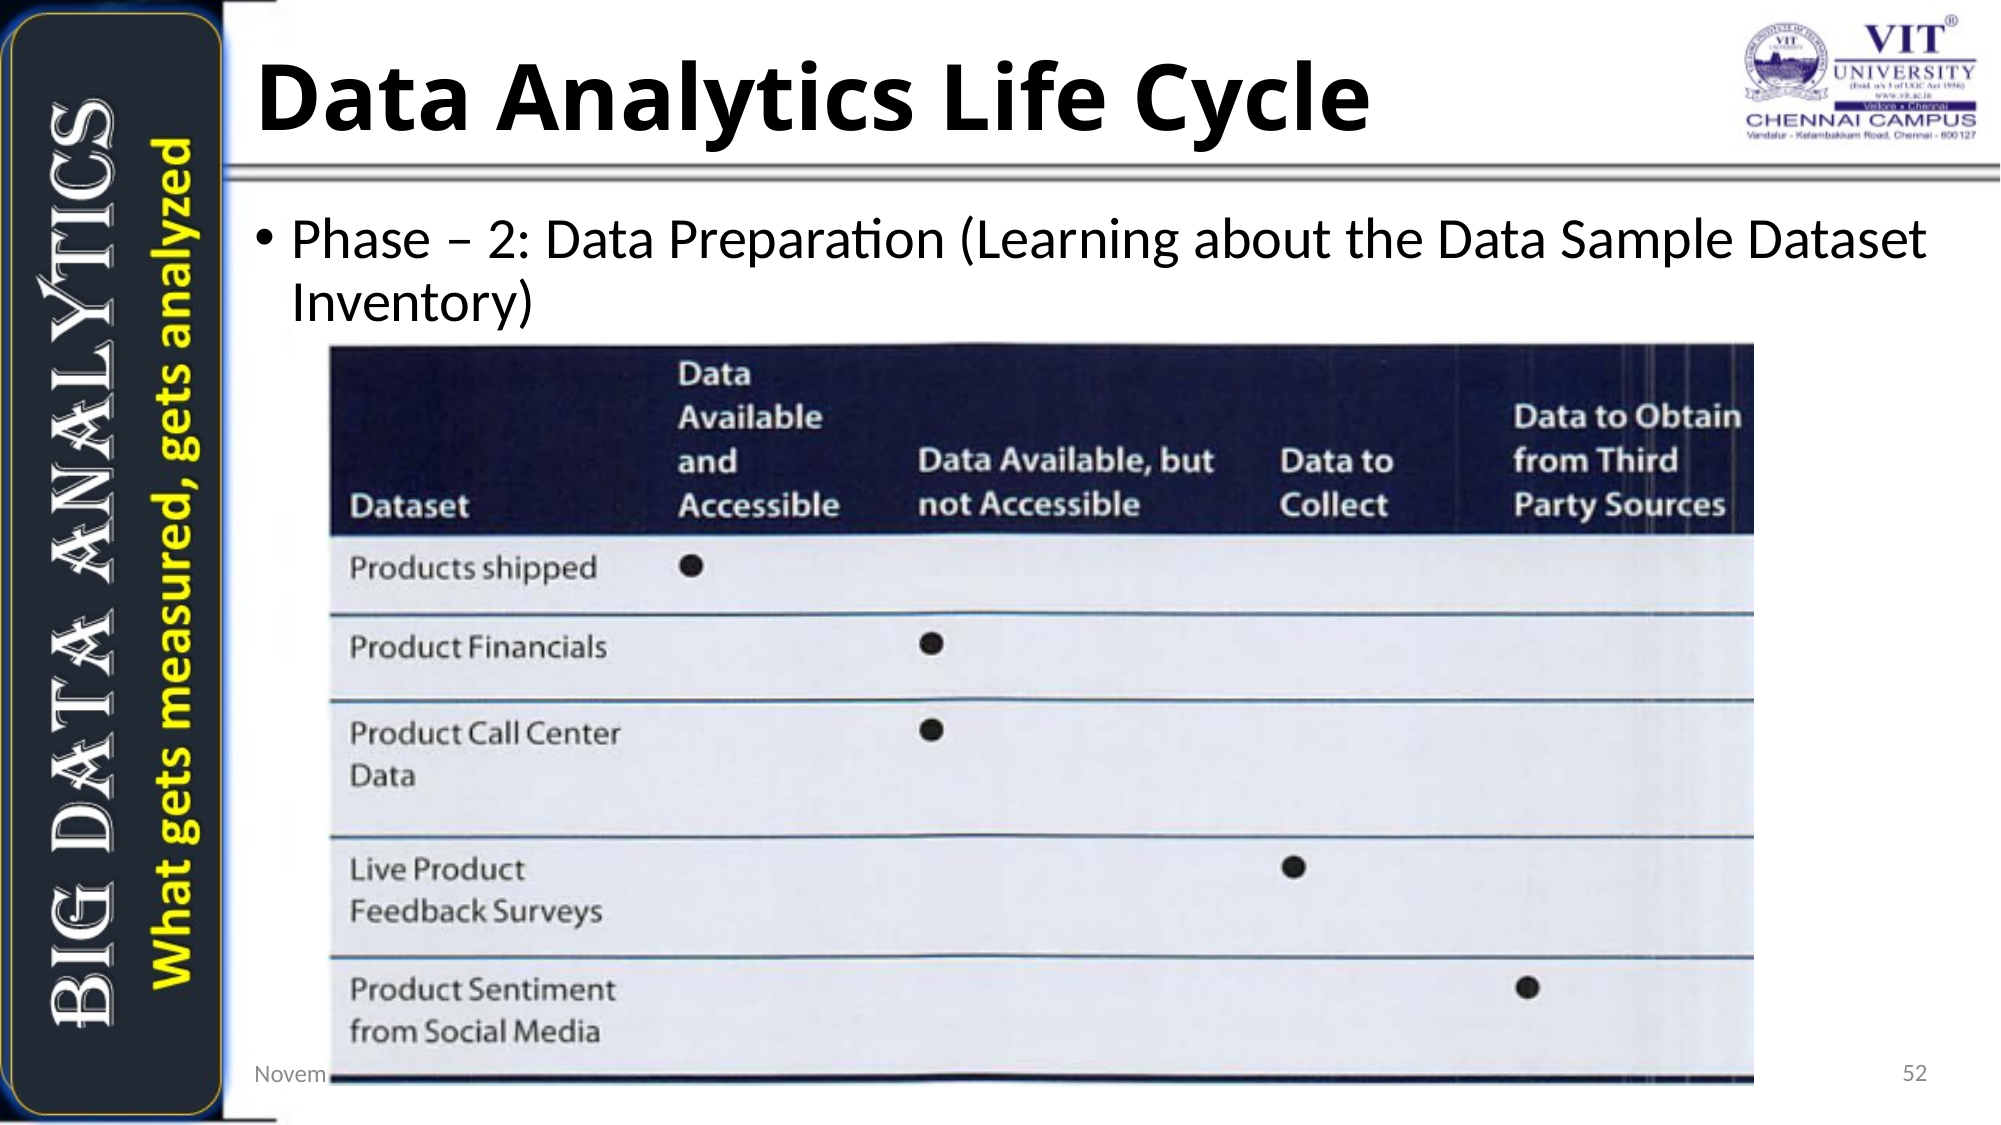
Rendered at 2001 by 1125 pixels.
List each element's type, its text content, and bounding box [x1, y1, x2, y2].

list Phase – 2: Data Preparation (Learning about the Data Sample Dataset Inventory) [239, 200, 1965, 1017]
picture [0, 0, 2001, 1125]
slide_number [239, 1042, 588, 1103]
slide_number 52 [1778, 1040, 1943, 1103]
title Data Analytics Life Cycle [239, 35, 1725, 167]
